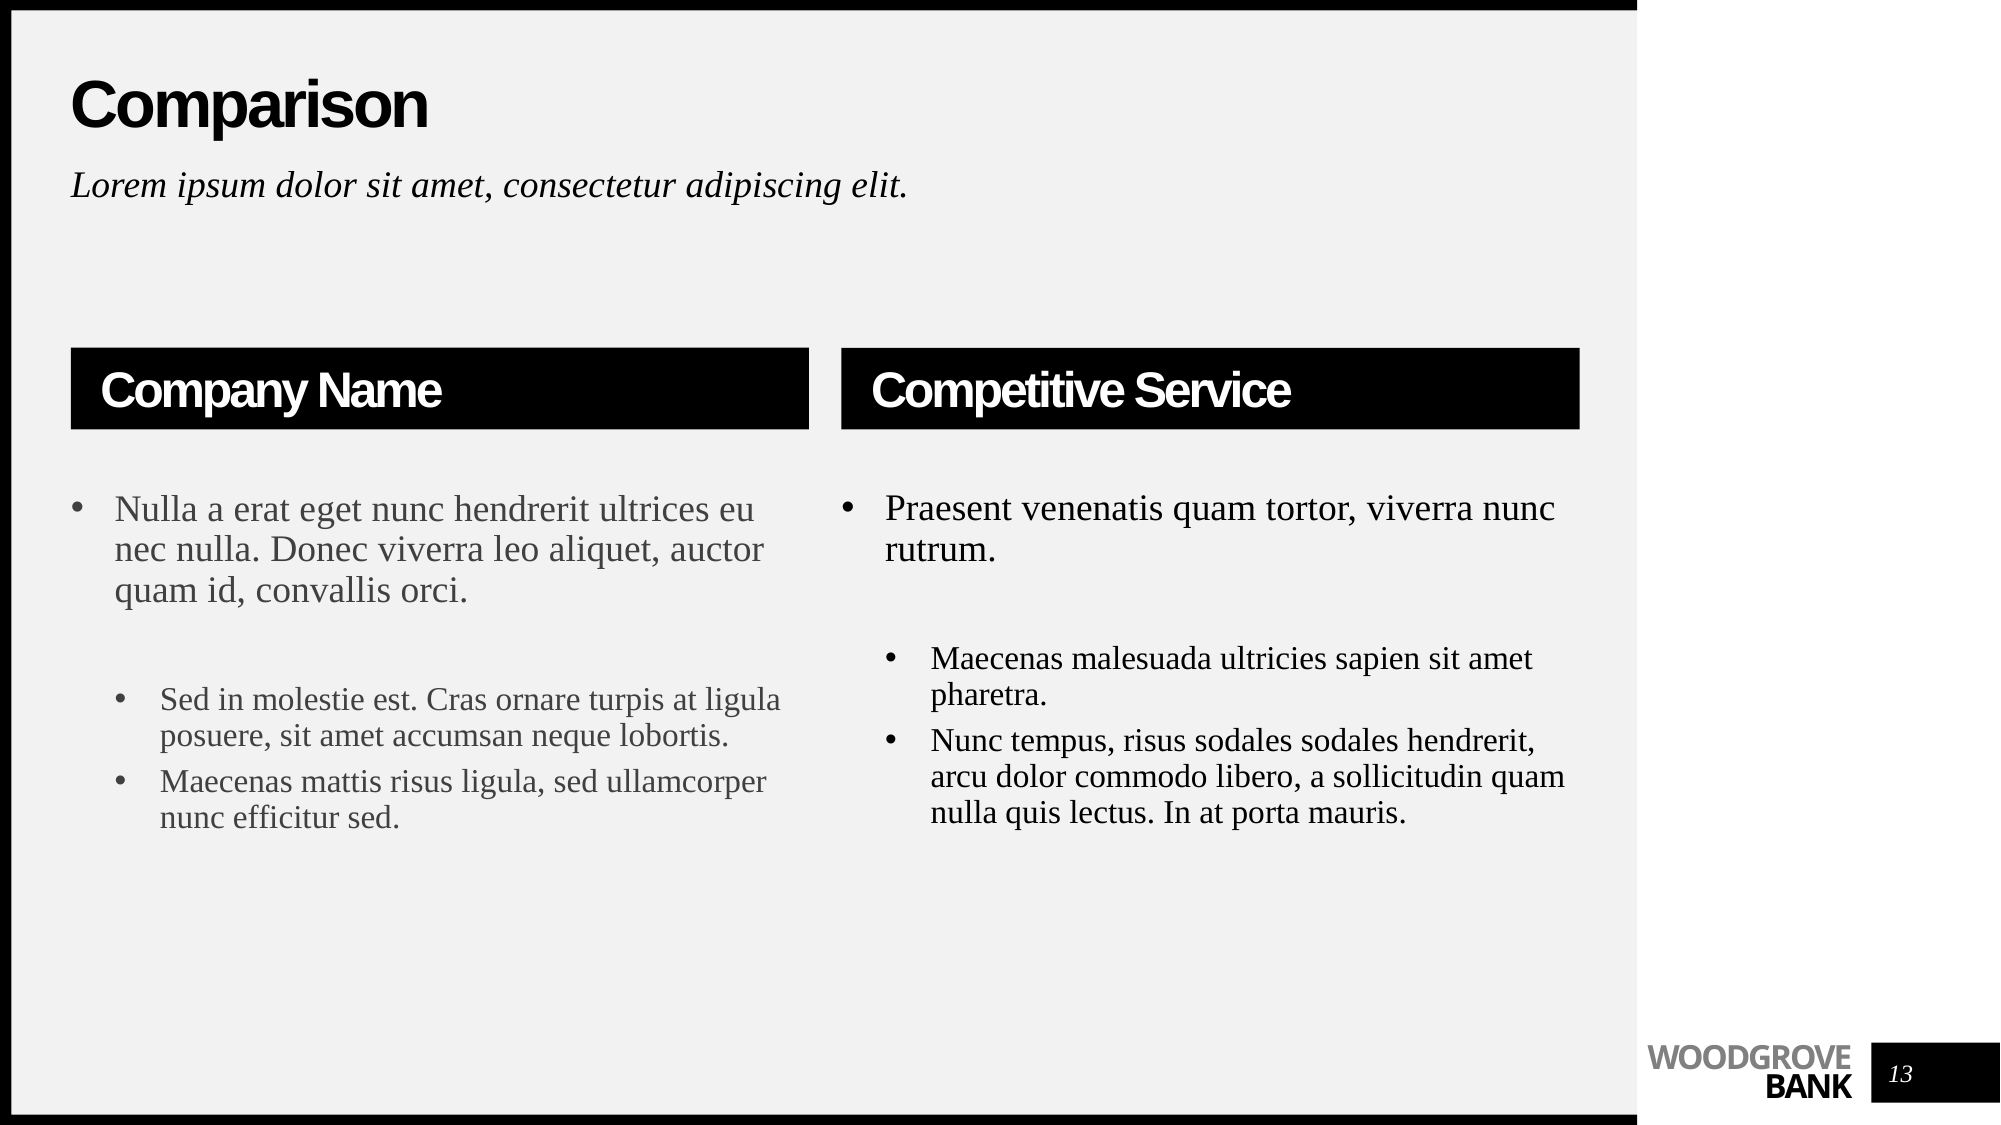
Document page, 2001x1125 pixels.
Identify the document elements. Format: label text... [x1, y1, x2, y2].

list Competitive Service [841, 347, 1580, 430]
list Lorem ipsum dolor sit amet, consectetur adipiscing elit. [70, 165, 1580, 225]
slide_number 13 [1877, 1050, 1924, 1096]
list Company Name [70, 347, 809, 430]
list Nulla a erat eget nunc hendrerit ultrices eu nec nulla. Donec viverra leo aliquet, auctor quam id, convallis orci. Sed in molestie est. Cras ornare turpis at ligula posuere, sit amet accumsan neque lobortis. Maecenas mattis risus ligula, sed ullamcorper nunc efficitur sed. [70, 488, 809, 903]
title Comparison [70, 70, 1580, 142]
list Praesent venenatis quam tortor, viverra nunc rutrum. Maecenas malesuada ultricies sapien sit amet pharetra. Nunc tempus, risus sodales sodales hendrerit, arcu dolor commodo libero, a sollicitudin quam nulla quis lectus. In at porta mauris. [841, 488, 1580, 902]
